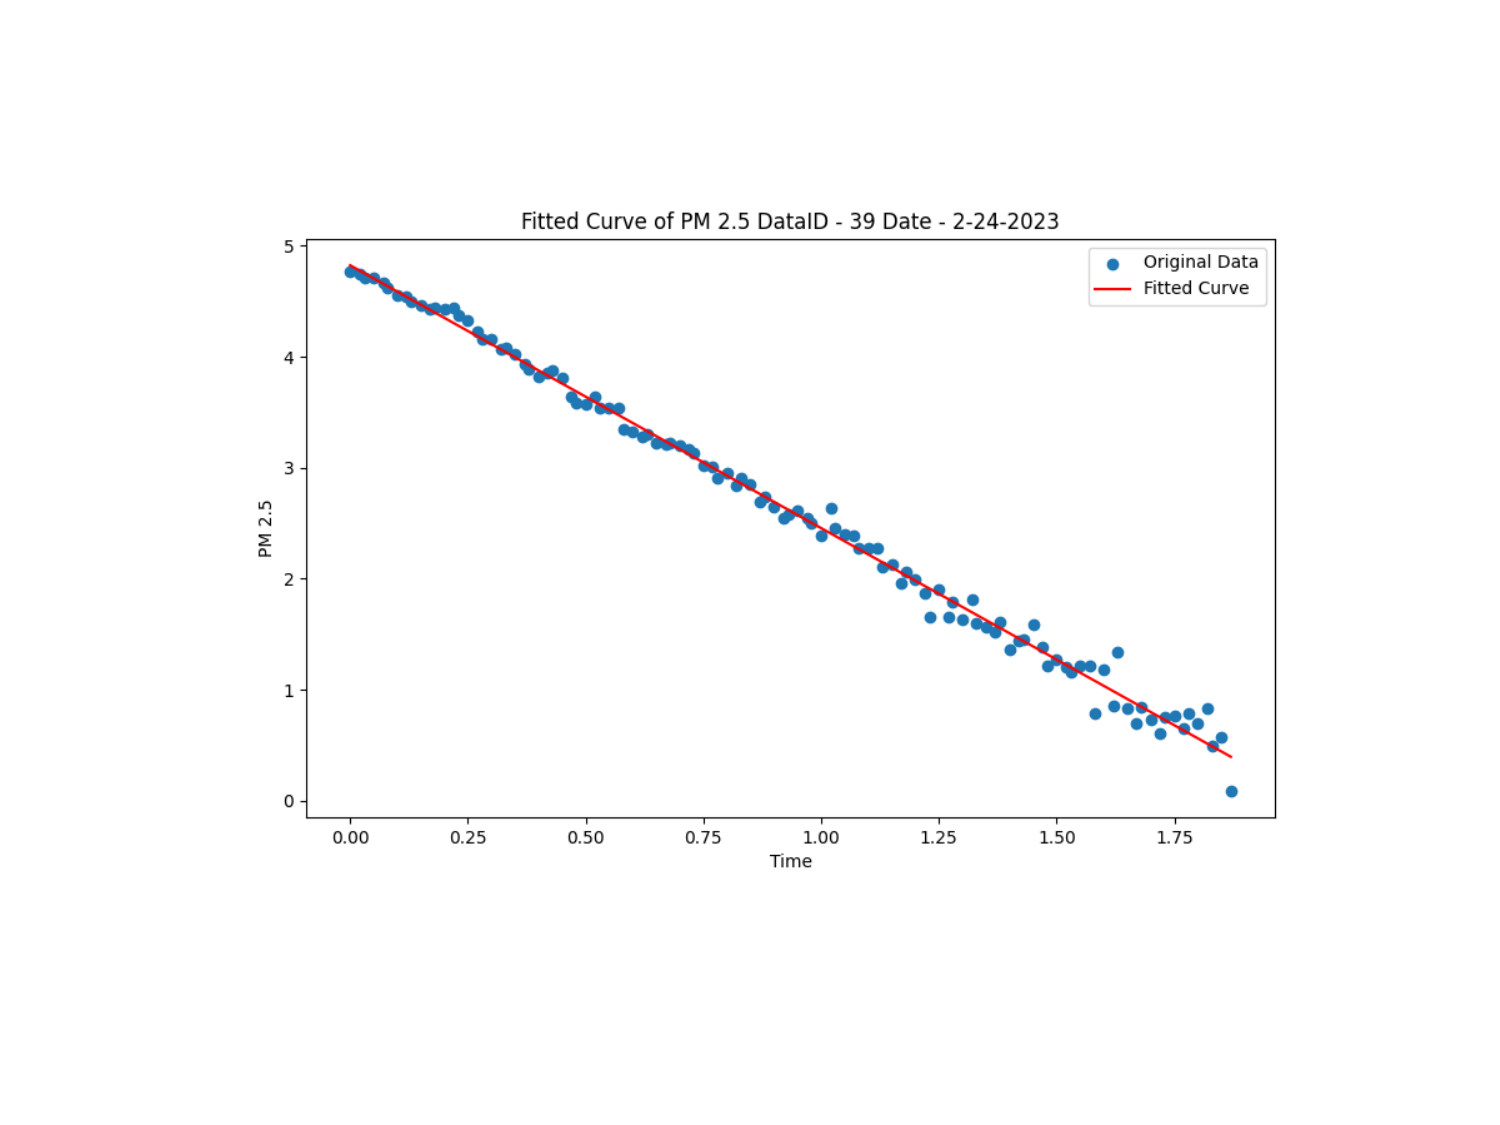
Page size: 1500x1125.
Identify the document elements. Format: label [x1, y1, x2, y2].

picture [149, 149, 1401, 901]
